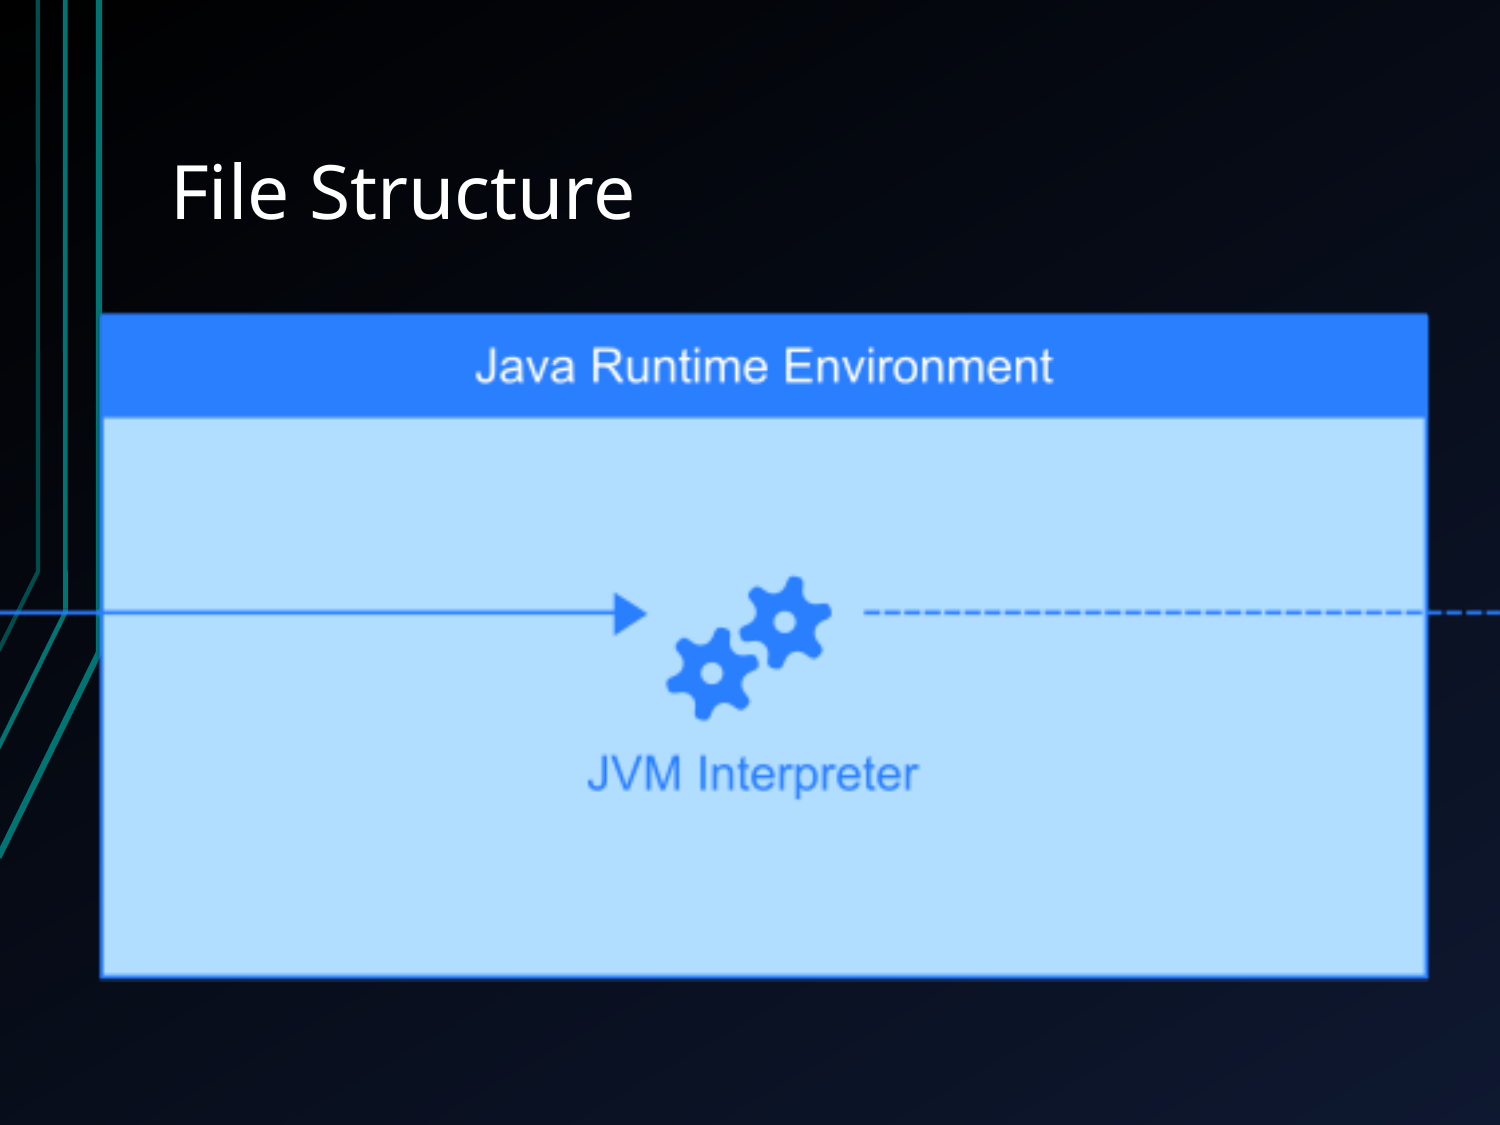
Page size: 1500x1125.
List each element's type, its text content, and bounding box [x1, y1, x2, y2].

picture [0, 310, 1500, 982]
title File Structure [150, 45, 1425, 246]
